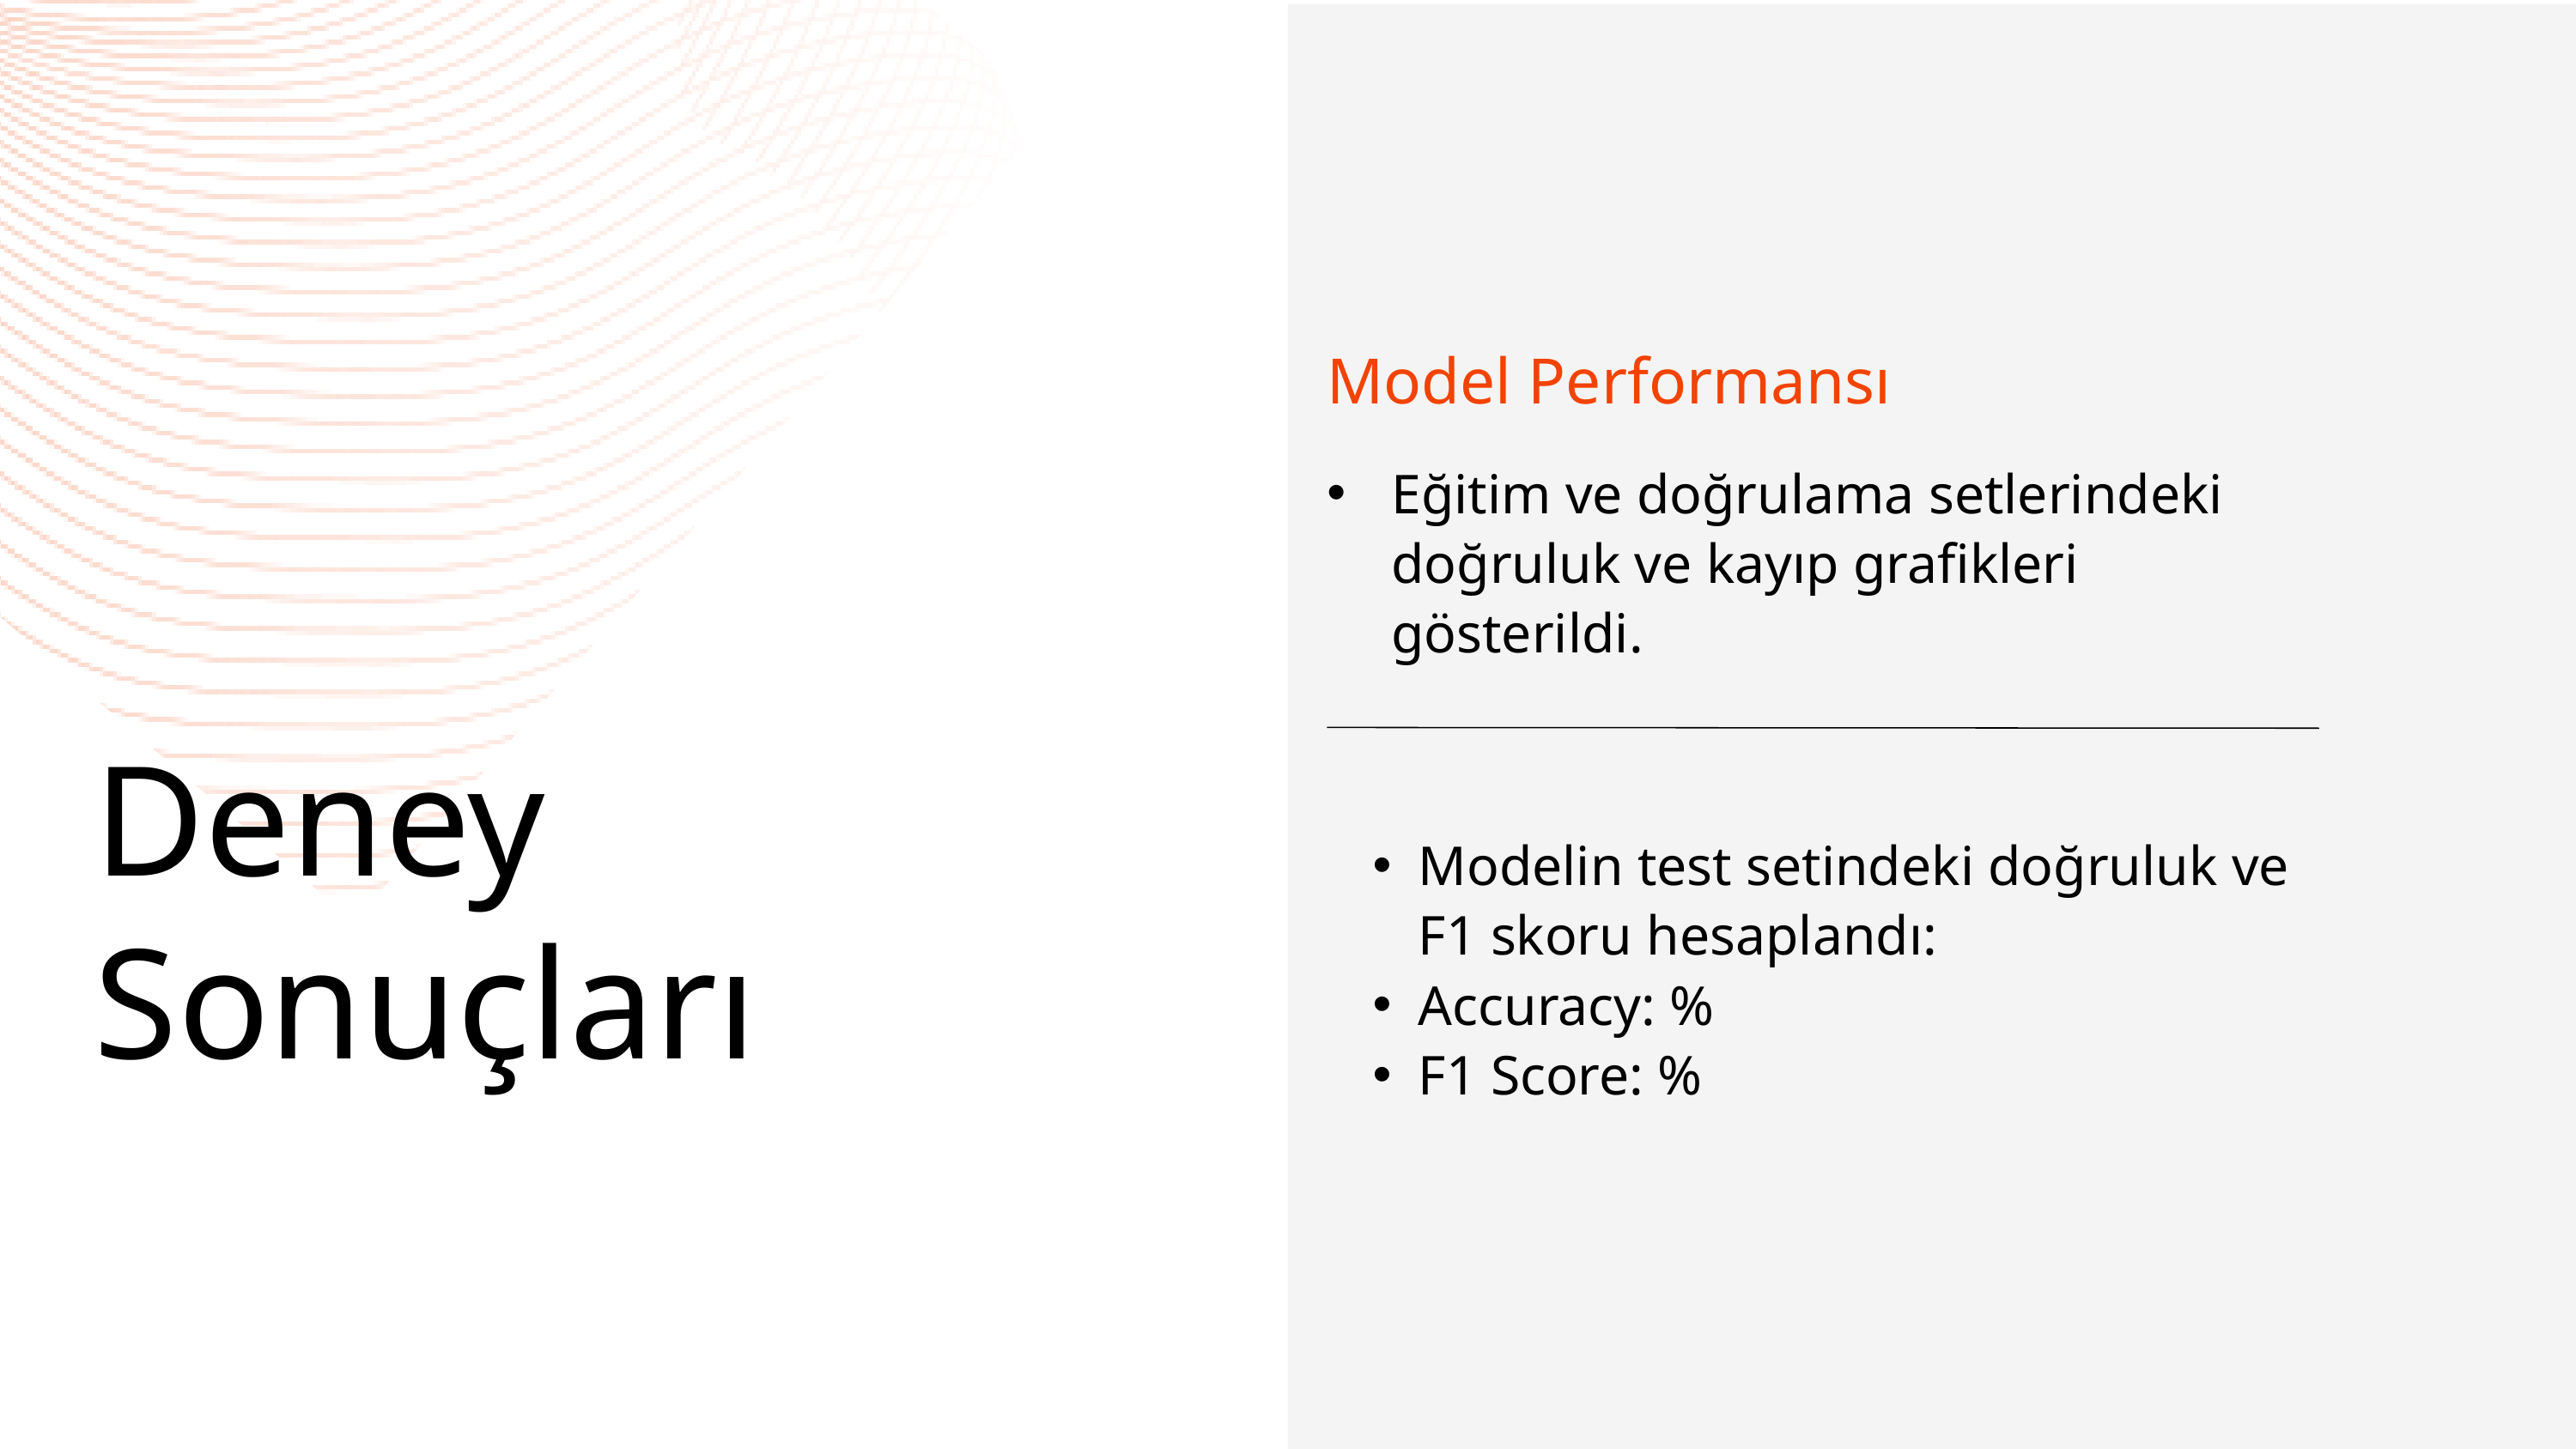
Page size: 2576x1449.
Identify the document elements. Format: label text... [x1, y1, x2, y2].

text_box [0, 0, 1052, 724]
text_box Model Performansı [1327, 334, 2319, 416]
text_box Deney Sonuçları [94, 724, 1001, 1089]
text_box [1287, 3, 2576, 1449]
text_box Modelin test setindeki doğruluk ve F1 skoru hesaplandı: Accuracy: % F1 Score: % [1327, 827, 2319, 1106]
text_box Eğitim ve doğrulama setlerindeki doğruluk ve kayıp grafikleri gösterildi. [1327, 454, 2319, 803]
